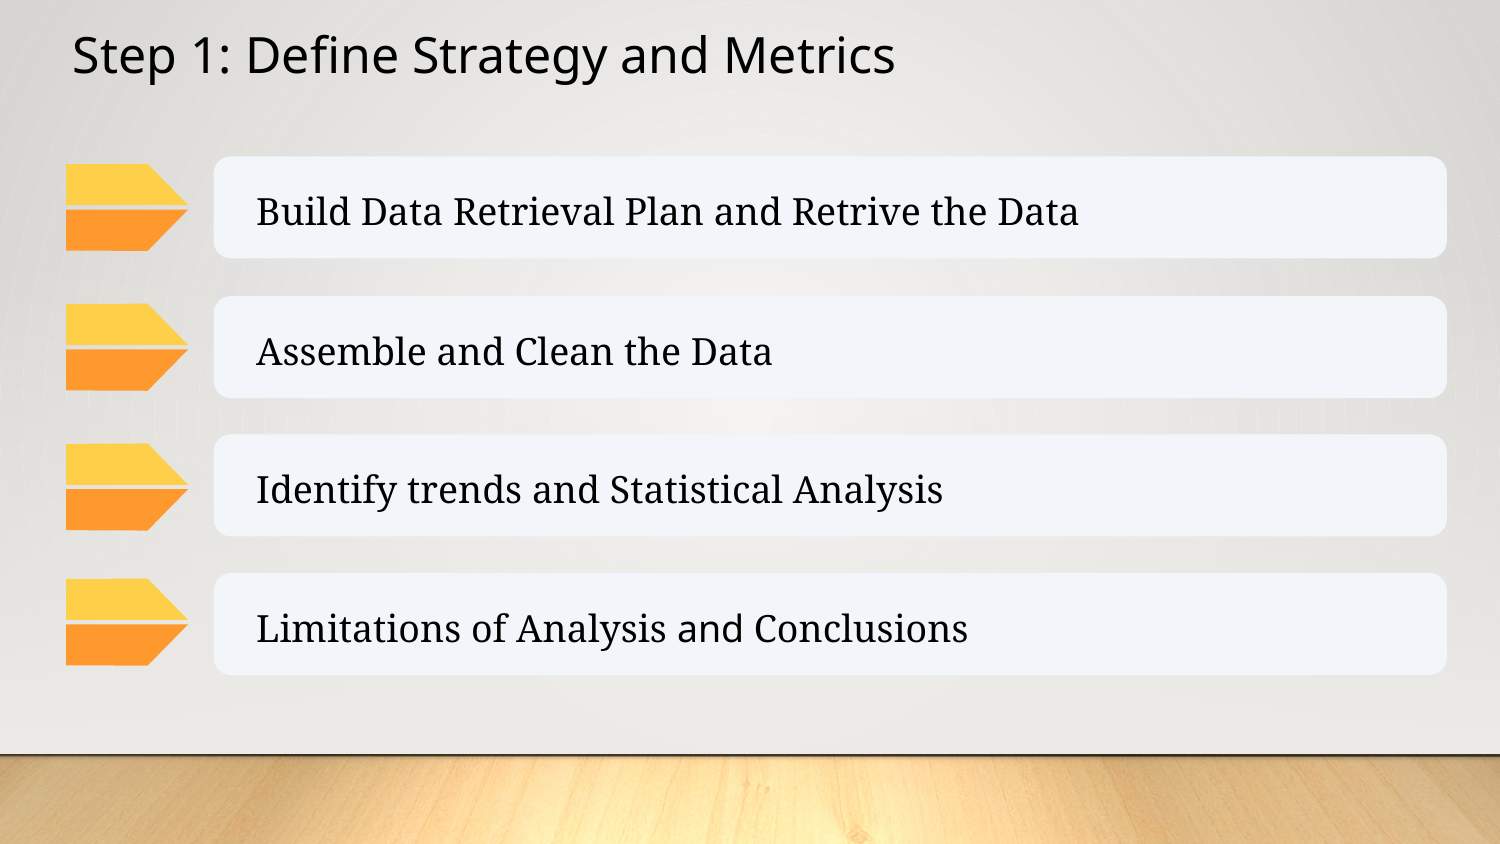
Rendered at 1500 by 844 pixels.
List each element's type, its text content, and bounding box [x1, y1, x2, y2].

text_box [66, 489, 189, 531]
text_box Build Data Retrieval Plan and Retrive the Data [213, 156, 1447, 259]
text_box [66, 578, 189, 620]
text_box [66, 163, 189, 206]
text_box Assemble and Clean the Data [213, 296, 1447, 399]
picture [0, 754, 1500, 844]
text_box Limitations of Analysis and Conclusions [213, 573, 1447, 676]
text_box Identify trends and Statistical Analysis [213, 434, 1447, 537]
text_box [66, 303, 189, 346]
text_box [66, 349, 189, 391]
text_box [66, 443, 189, 485]
title Step 1: Define Strategy and Metrics [0, 0, 1500, 88]
text_box [66, 624, 189, 666]
text_box [66, 209, 189, 251]
